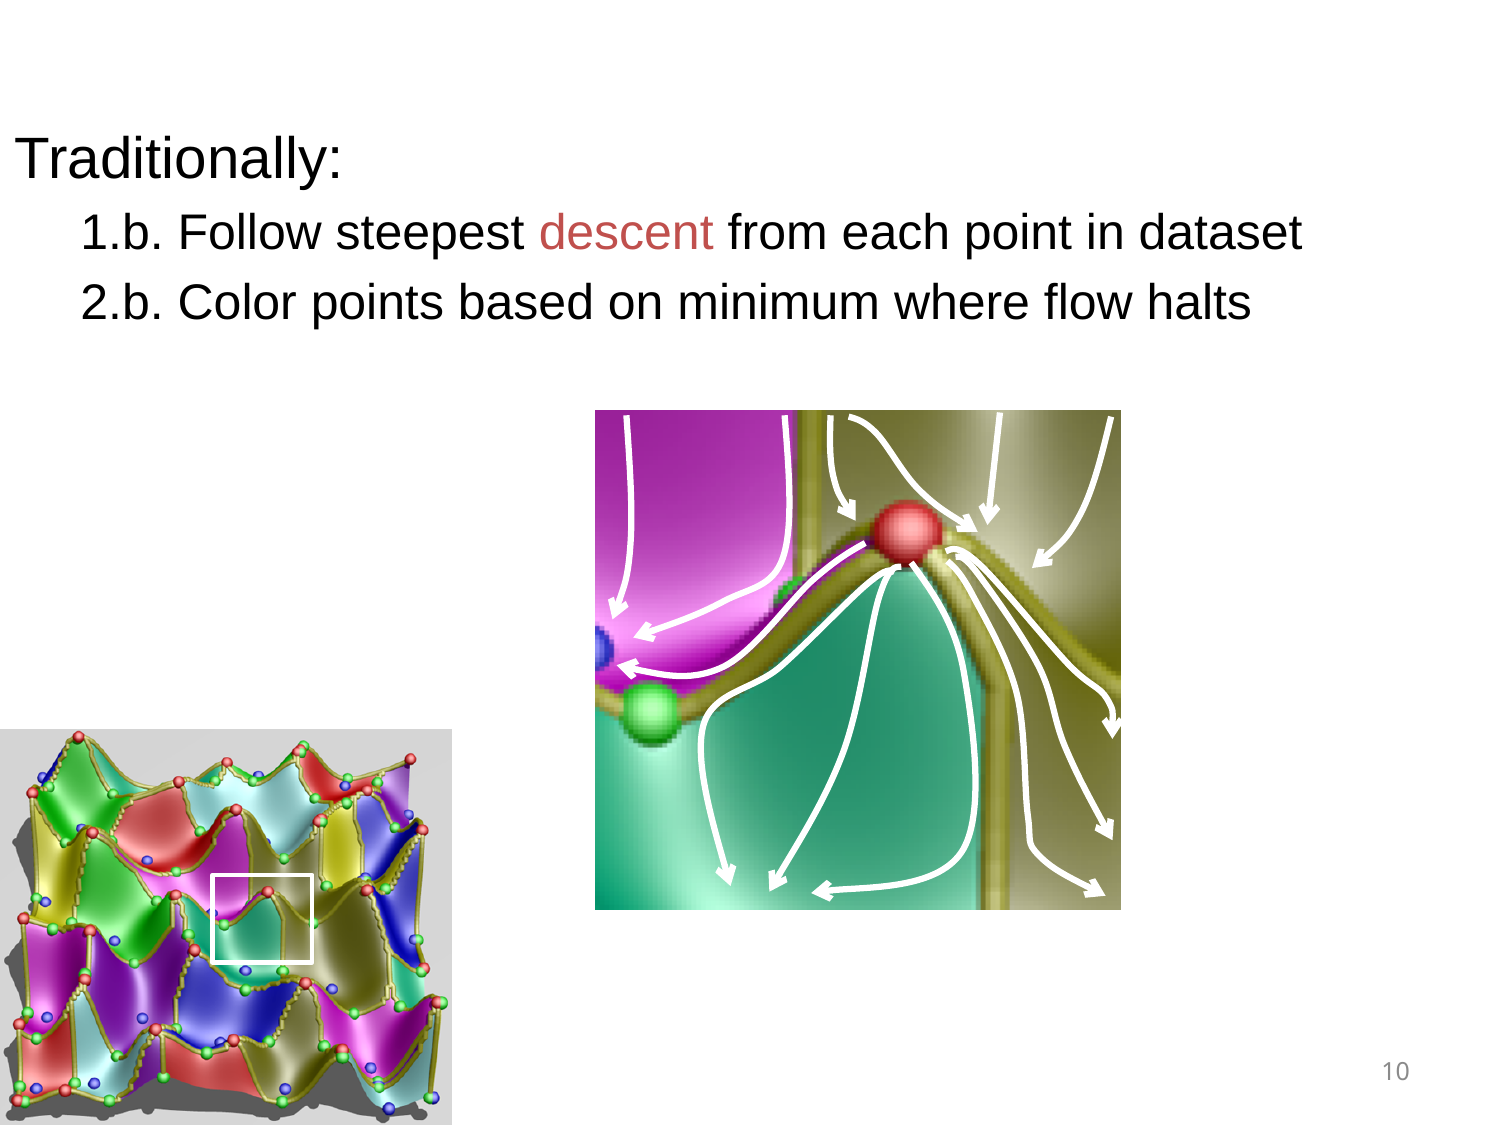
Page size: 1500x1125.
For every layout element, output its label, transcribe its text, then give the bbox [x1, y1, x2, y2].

slide_number 10 [1074, 1042, 1425, 1103]
text_box Traditionally: b. Follow steepest descent from each point in dataset b. Color points based on minimum where flow halts [0, 112, 1500, 338]
picture [595, 410, 1121, 911]
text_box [987, 412, 1001, 526]
picture [0, 729, 452, 1125]
